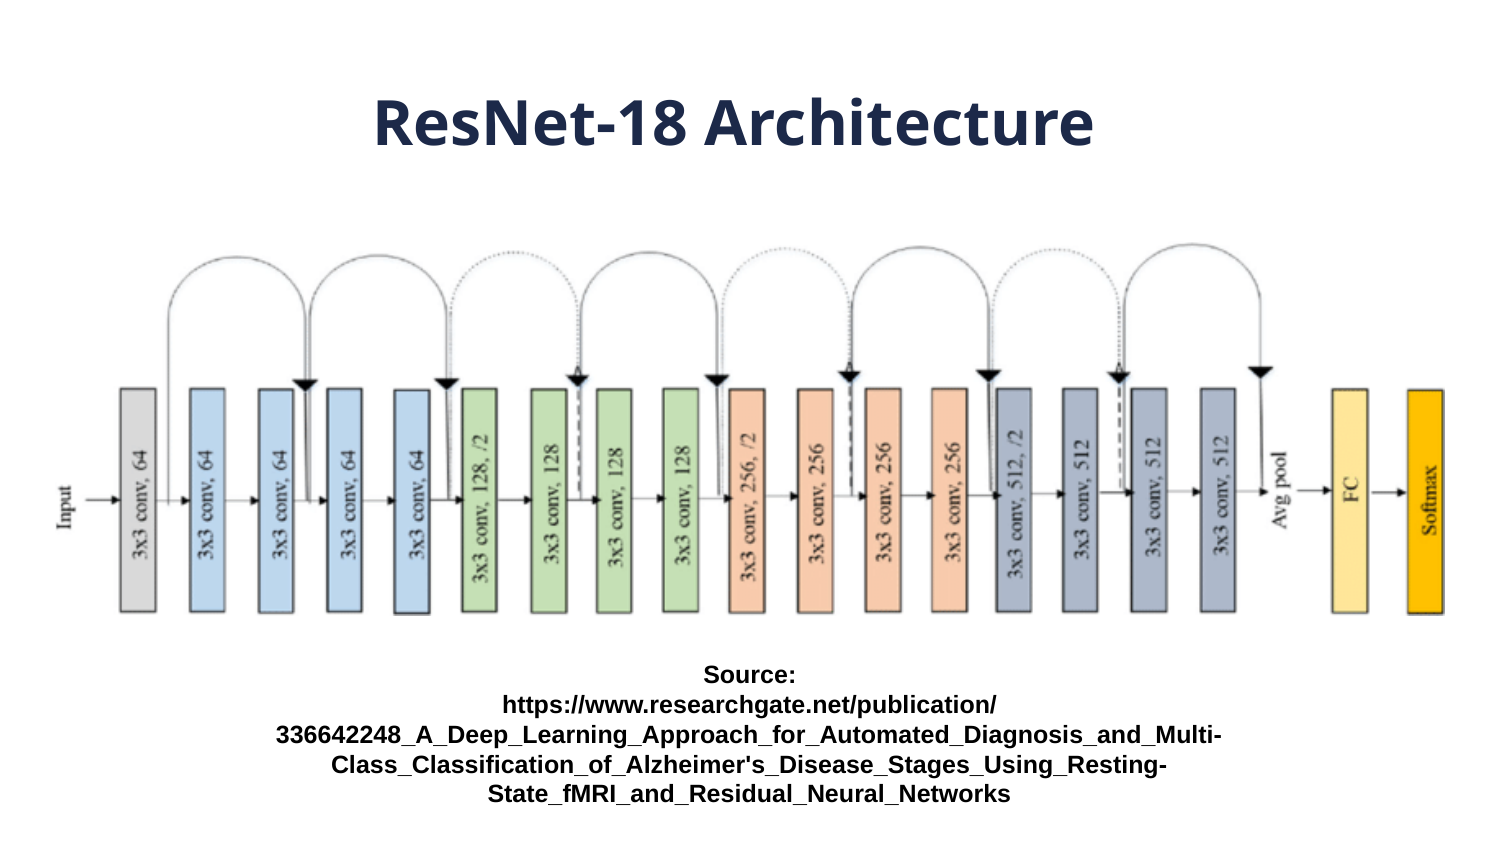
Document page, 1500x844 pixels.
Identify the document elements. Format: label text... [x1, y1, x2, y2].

text_box Source: https://www.researchgate.net/publication/336642248_A_Deep_Learning_Approach_for_Automated_Diagnosis_and_Multi-Class_Classification_of_Alzheimer's_Disease_Stages_Using_Resting-State_fMRI_and_Residual_Neural_Networks [103, 650, 1397, 816]
text_box ResNet-18 Architecture [337, 67, 1132, 206]
picture [55, 241, 1445, 616]
